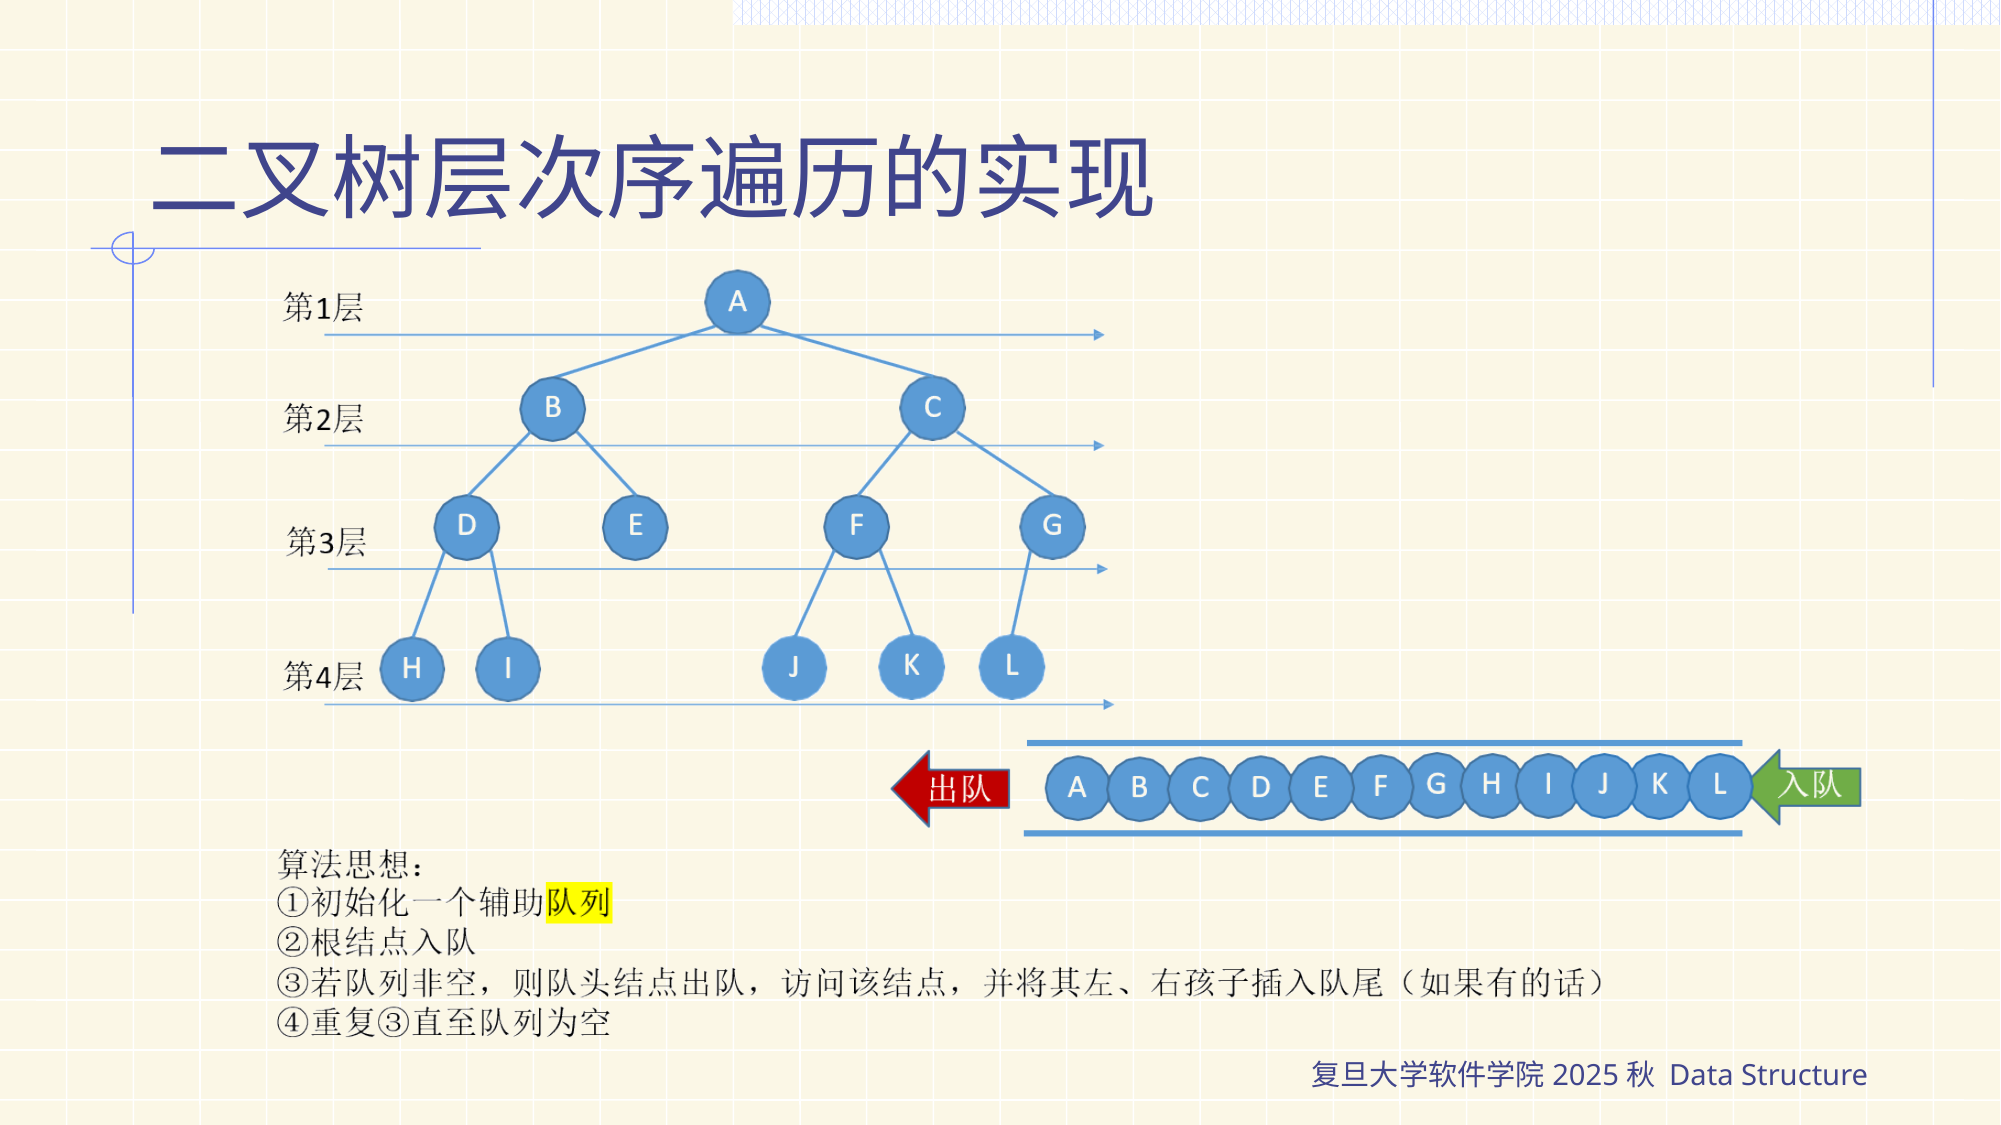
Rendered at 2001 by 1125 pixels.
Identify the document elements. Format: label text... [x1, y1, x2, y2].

title 二叉树层次序遍历的实现 [133, 50, 1834, 238]
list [190, 255, 1876, 1045]
